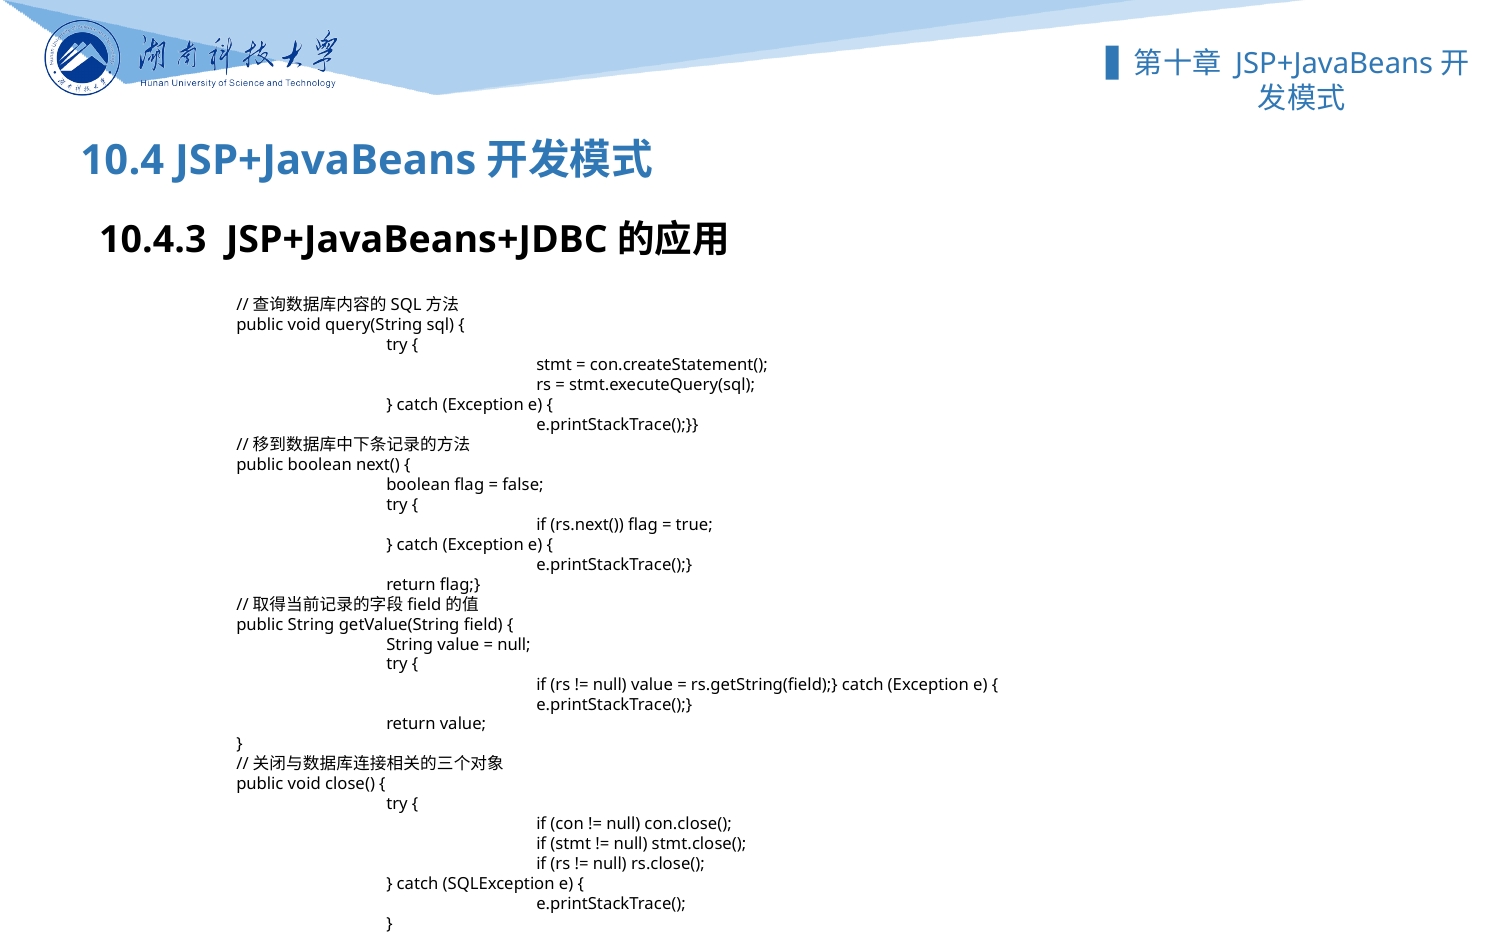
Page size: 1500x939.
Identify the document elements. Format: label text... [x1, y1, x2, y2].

text_box //查询数据库内容的SQL方法 public void query(String sql) { try { stmt = con.createStatement(); rs = stmt.executeQuery(sql); } catch (Exception e) { e.printStackTrace();}} //移到数据库中下条记录的方法 public boolean next() { boolean flag = false; try { if (rs.next()) flag = true; } catch (Exception e) { e.printStackTrace();} return flag;} //取得当前记录的字段field的值 public String getValue(String field) { String value = null; try { if (rs != null) value = rs.getString(field);} catch (Exception e) { e.printStackTrace();} return value; } //关闭与数据库连接相关的三个对象 public void close() { try { if (con != null) con.close(); if (stmt != null) stmt.close(); if (rs != null) rs.close(); } catch (SQLException e) { e.printStackTrace(); } [71, 284, 1429, 939]
text_box 10.4 JSP+JavaBeans开发模式 [65, 125, 711, 191]
picture [0, 0, 1330, 99]
text_box 10.4.3 JSP+JavaBeans+JDBC的应用 [84, 207, 771, 268]
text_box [1105, 37, 1486, 124]
